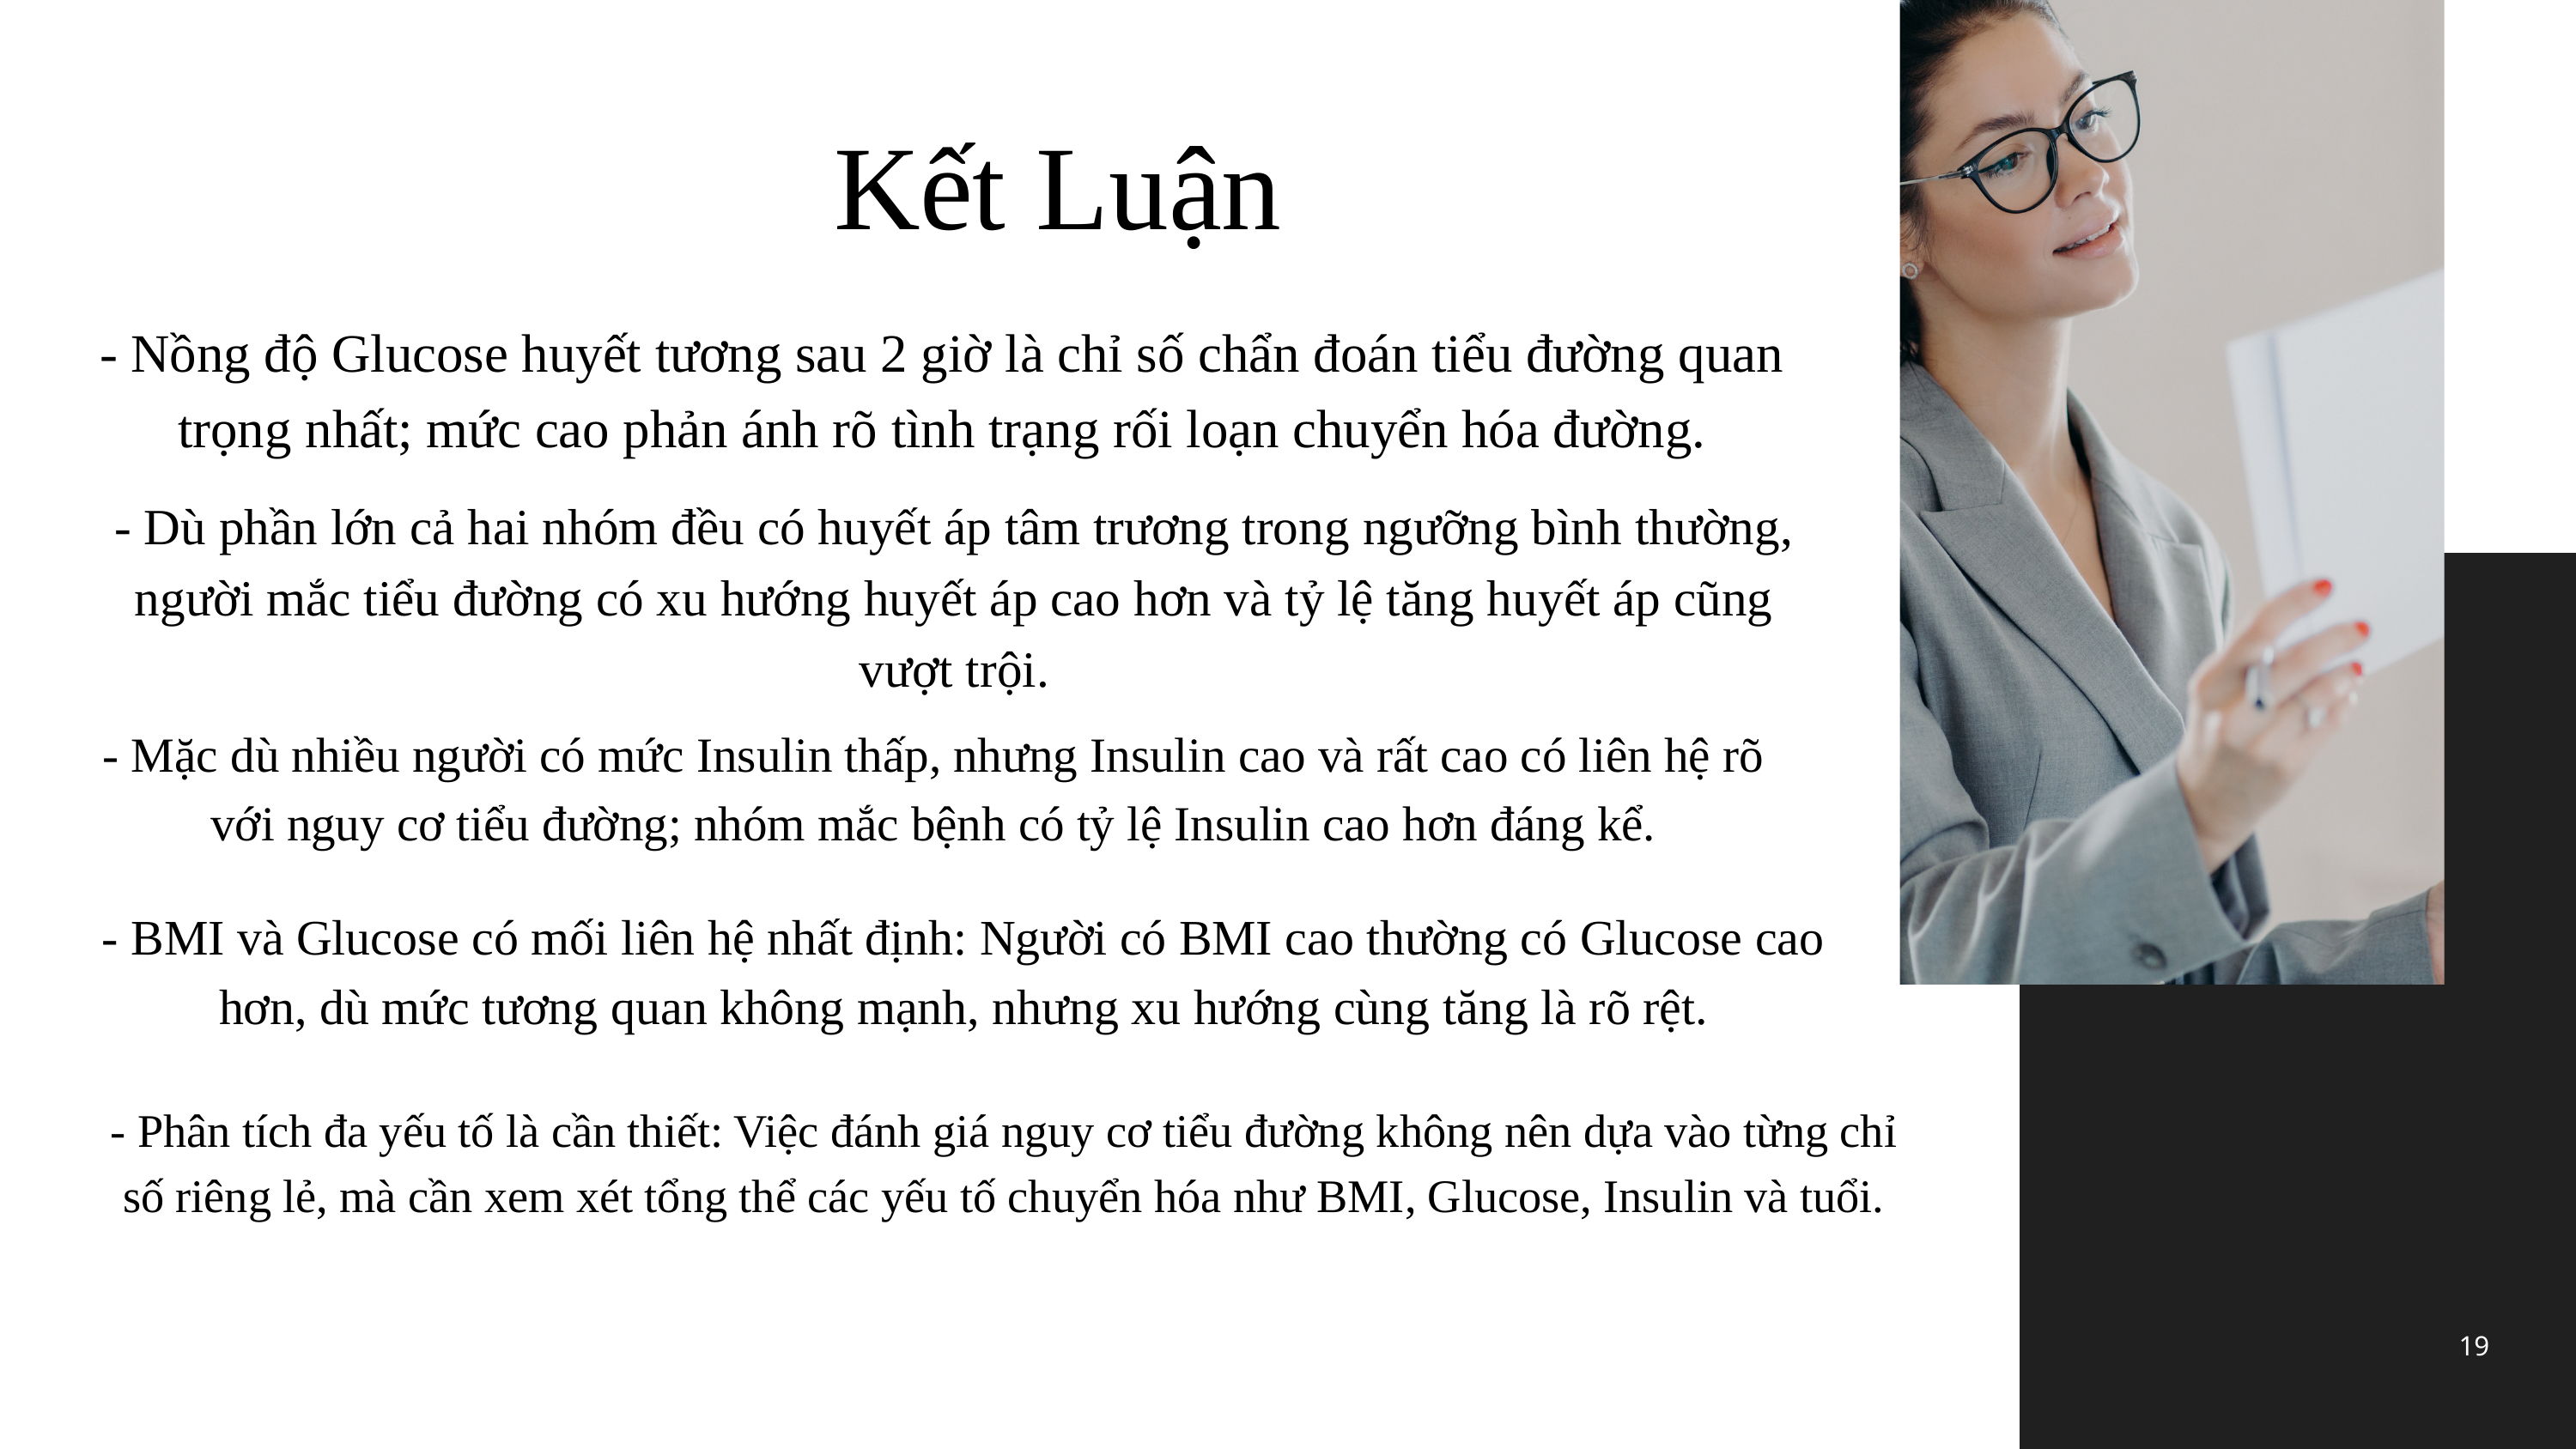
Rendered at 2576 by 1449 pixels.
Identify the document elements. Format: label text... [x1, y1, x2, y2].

text_box - Nồng độ Glucose huyết tương sau 2 giờ là chỉ số chẩn đoán tiểu đường quan trọng nhất; mức cao phản ánh rõ tình trạng rối loạn chuyển hóa đường. [85, 307, 1801, 459]
text_box - Phân tích đa yếu tố là cần thiết: Việc đánh giá nguy cơ tiểu đường không nên dựa vào từng chỉ số riêng lẻ, mà cần xem xét tổng thể các yếu tố chuyển hóa như BMI, Glucose, Insulin và tuổi. [108, 1091, 1900, 1222]
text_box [1899, 0, 2445, 985]
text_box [2019, 552, 2576, 1449]
text_box Kết Luận [833, 85, 1283, 253]
text_box - BMI và Glucose có mối liên hệ nhất định: Người có BMI cao thường có Glucose cao hơn, dù mức tương quan không mạnh, nhưng xu hướng cùng tăng là rõ rệt. [85, 895, 1843, 1035]
text_box - Mặc dù nhiều người có mức Insulin thấp, nhưng Insulin cao và rất cao có liên hệ rõ với nguy cơ tiểu đường; nhóm mắc bệnh có tỷ lệ Insulin cao hơn đáng kể. [66, 713, 1801, 851]
text_box - Dù phần lớn cả hai nhóm đều có huyết áp tâm trương trong ngưỡng bình thường, người mắc tiểu đường có xu hướng huyết áp cao hơn và tỷ lệ tăng huyết áp cũng vượt trội. [108, 483, 1801, 697]
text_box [2444, 1315, 2505, 1379]
